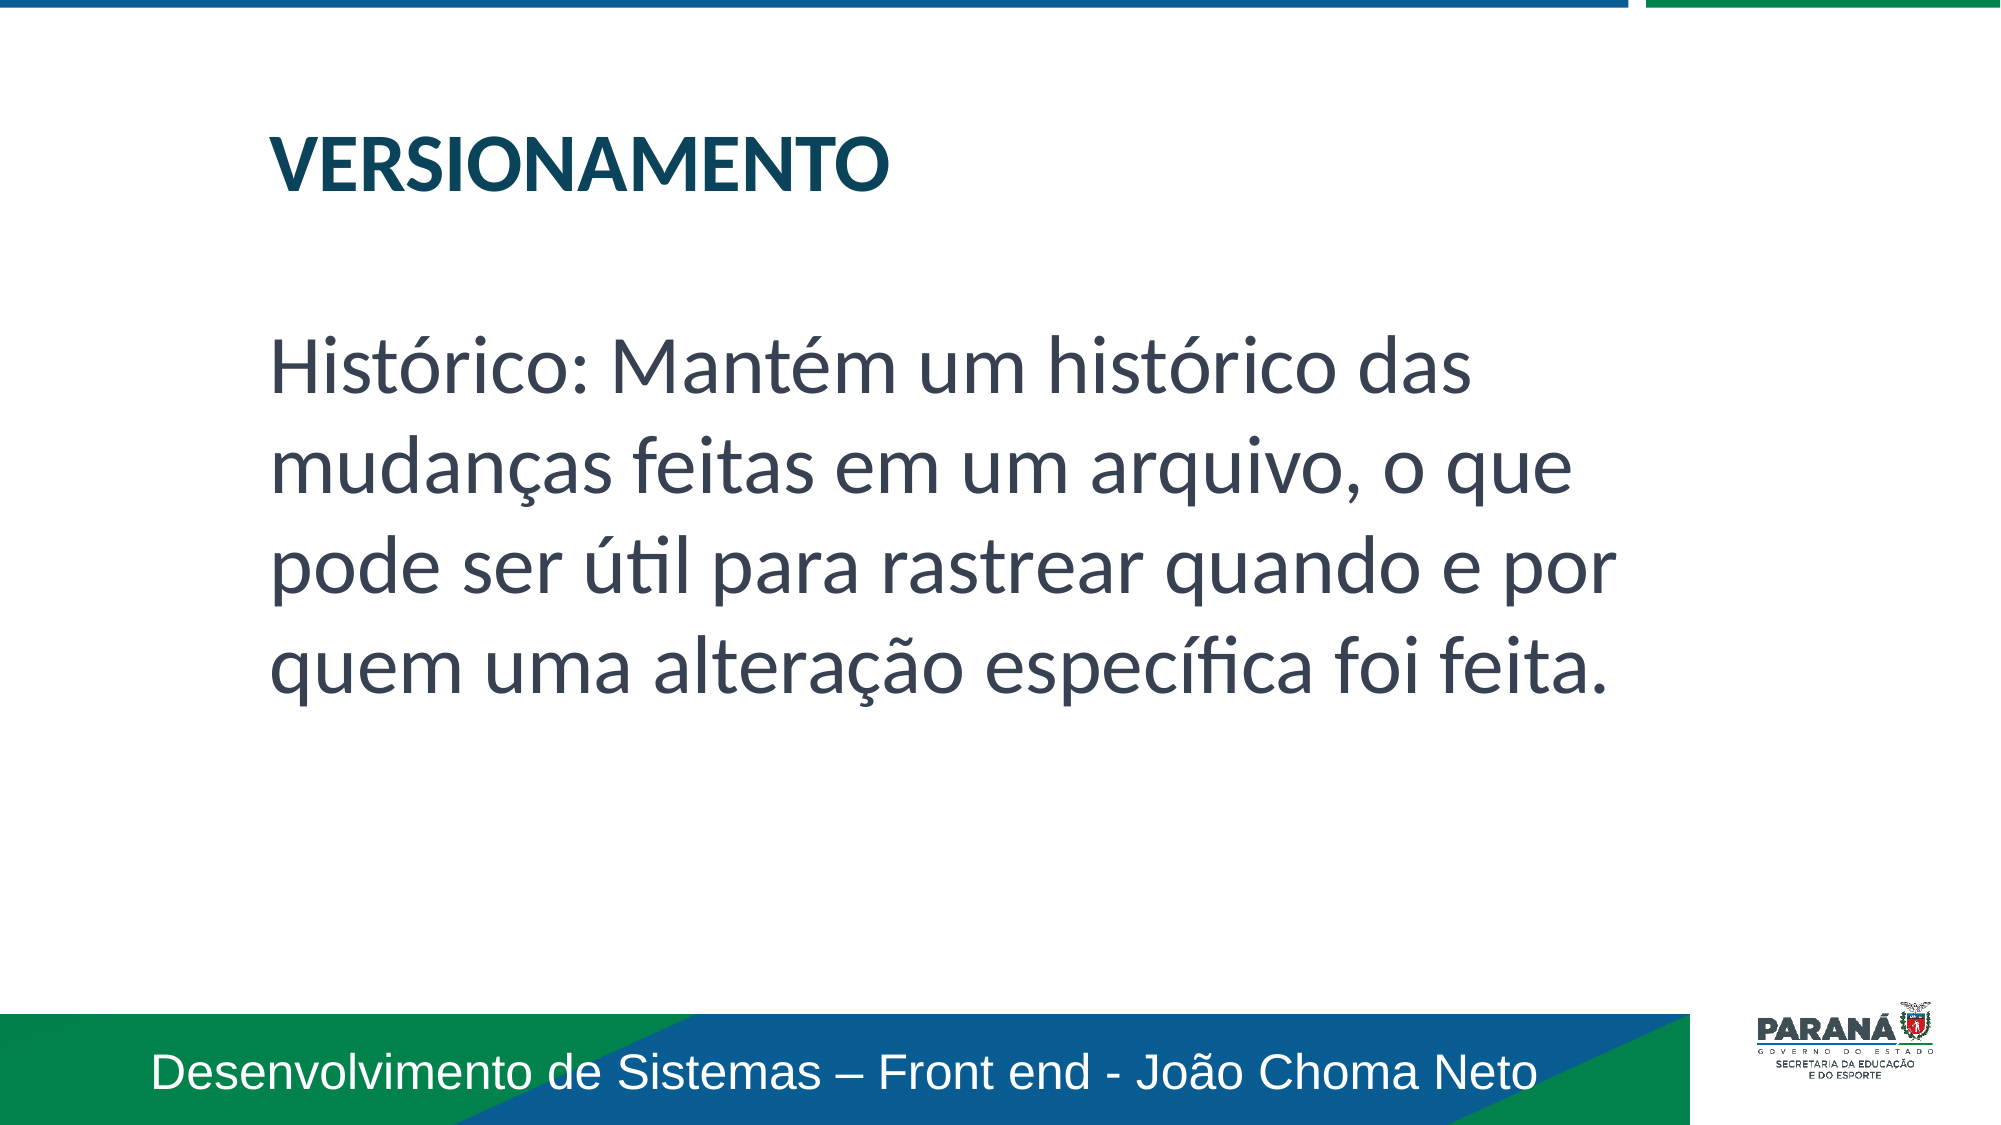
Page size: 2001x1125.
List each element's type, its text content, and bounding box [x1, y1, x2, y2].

list VERSIONAMENTO [217, 111, 1637, 249]
picture [0, 1014, 1690, 1125]
list Histórico: Mantém um histórico das mudanças feitas em um arquivo, o que pode ser útil para rastrear quando e por quem uma alteração específica foi feita. [217, 302, 1677, 921]
picture [1757, 1002, 1933, 1081]
